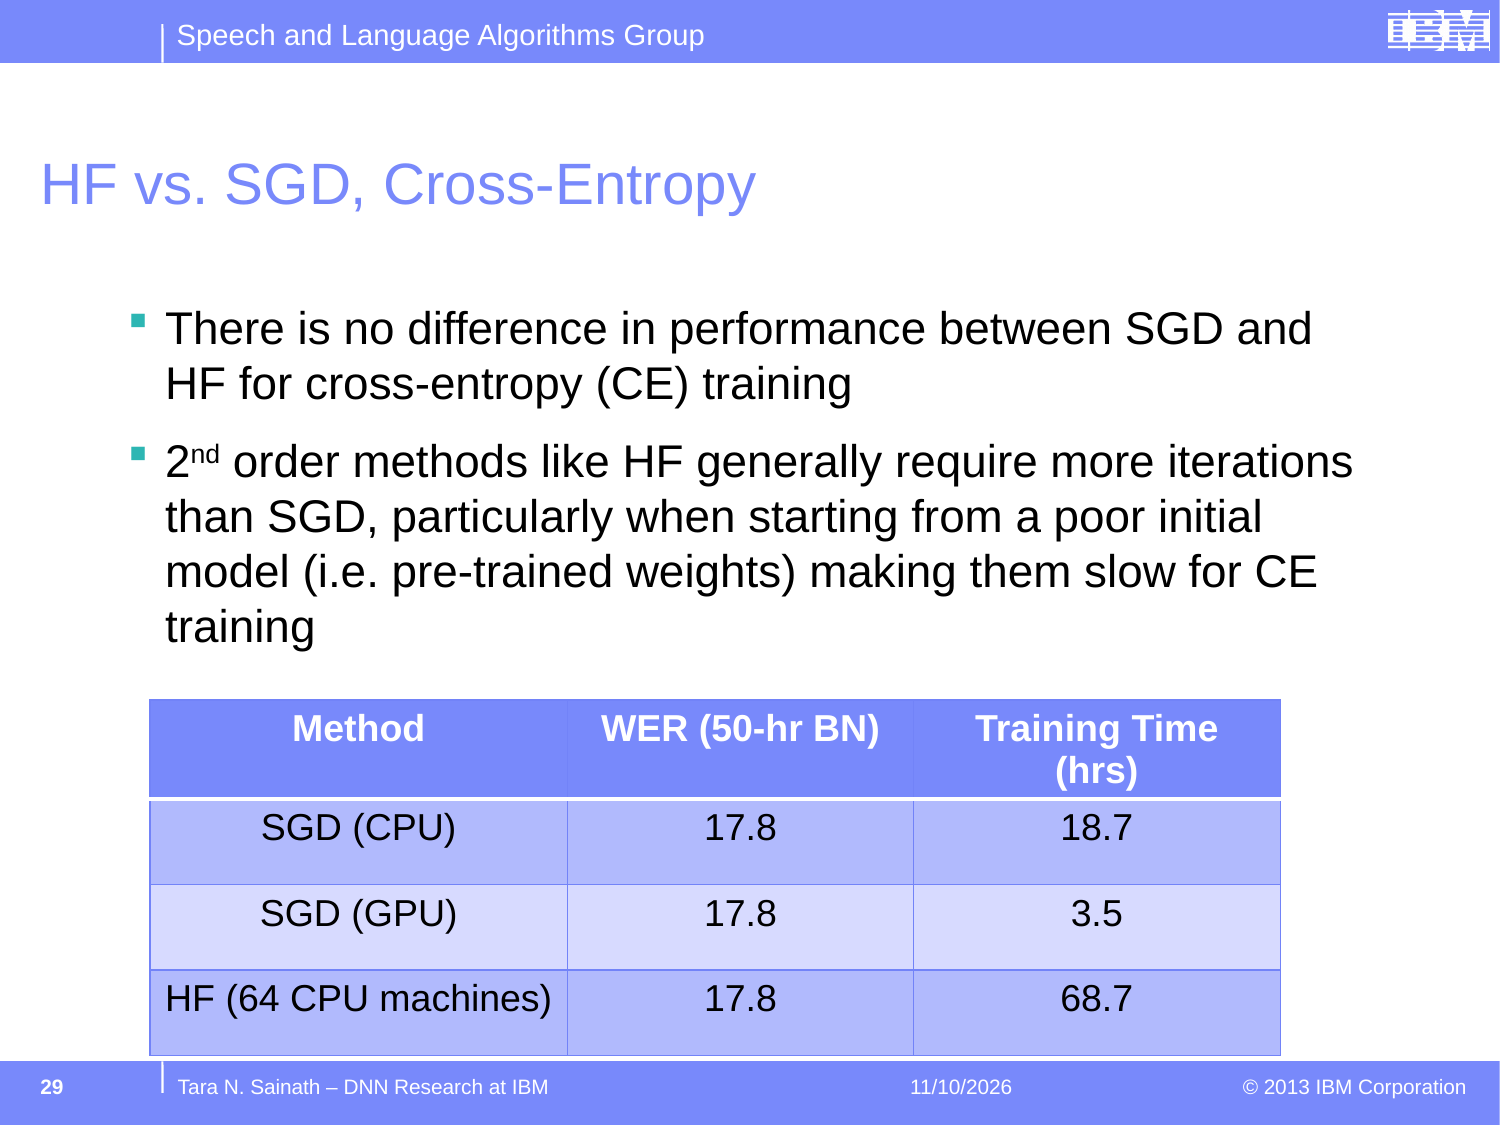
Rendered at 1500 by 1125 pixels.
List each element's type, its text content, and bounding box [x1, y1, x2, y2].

slide_number 29 [25, 1066, 191, 1119]
table_header WER (50-hr BN) [568, 701, 913, 797]
table_cell 17.8 [568, 971, 913, 1055]
table_cell 17.8 [568, 885, 913, 969]
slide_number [895, 1066, 1215, 1107]
table_cell 68.7 [914, 971, 1280, 1055]
list There is no difference in performance between SGD and HF for cross-entropy (CE) training 2nd order methods like HF generally require more iterations than SGD, particularly when starting from a poor initial model (i.e. pre-trained weights) making them slow for CE training [112, 291, 1388, 932]
footer Tara N. Sainath – DNN Research at IBM [162, 1066, 850, 1107]
table_cell SGD (CPU) [151, 801, 567, 884]
table_header Method [151, 701, 567, 797]
table_cell SGD (GPU) [151, 885, 567, 969]
table_cell 17.8 [568, 801, 913, 884]
table_cell HF (64 CPU machines) [151, 971, 567, 1055]
table_cell 18.7 [914, 801, 1280, 884]
table_cell 3.5 [914, 885, 1280, 969]
title HF vs. SGD, Cross-Entropy [25, 142, 1378, 225]
table_header Training Time (hrs) [914, 701, 1280, 797]
